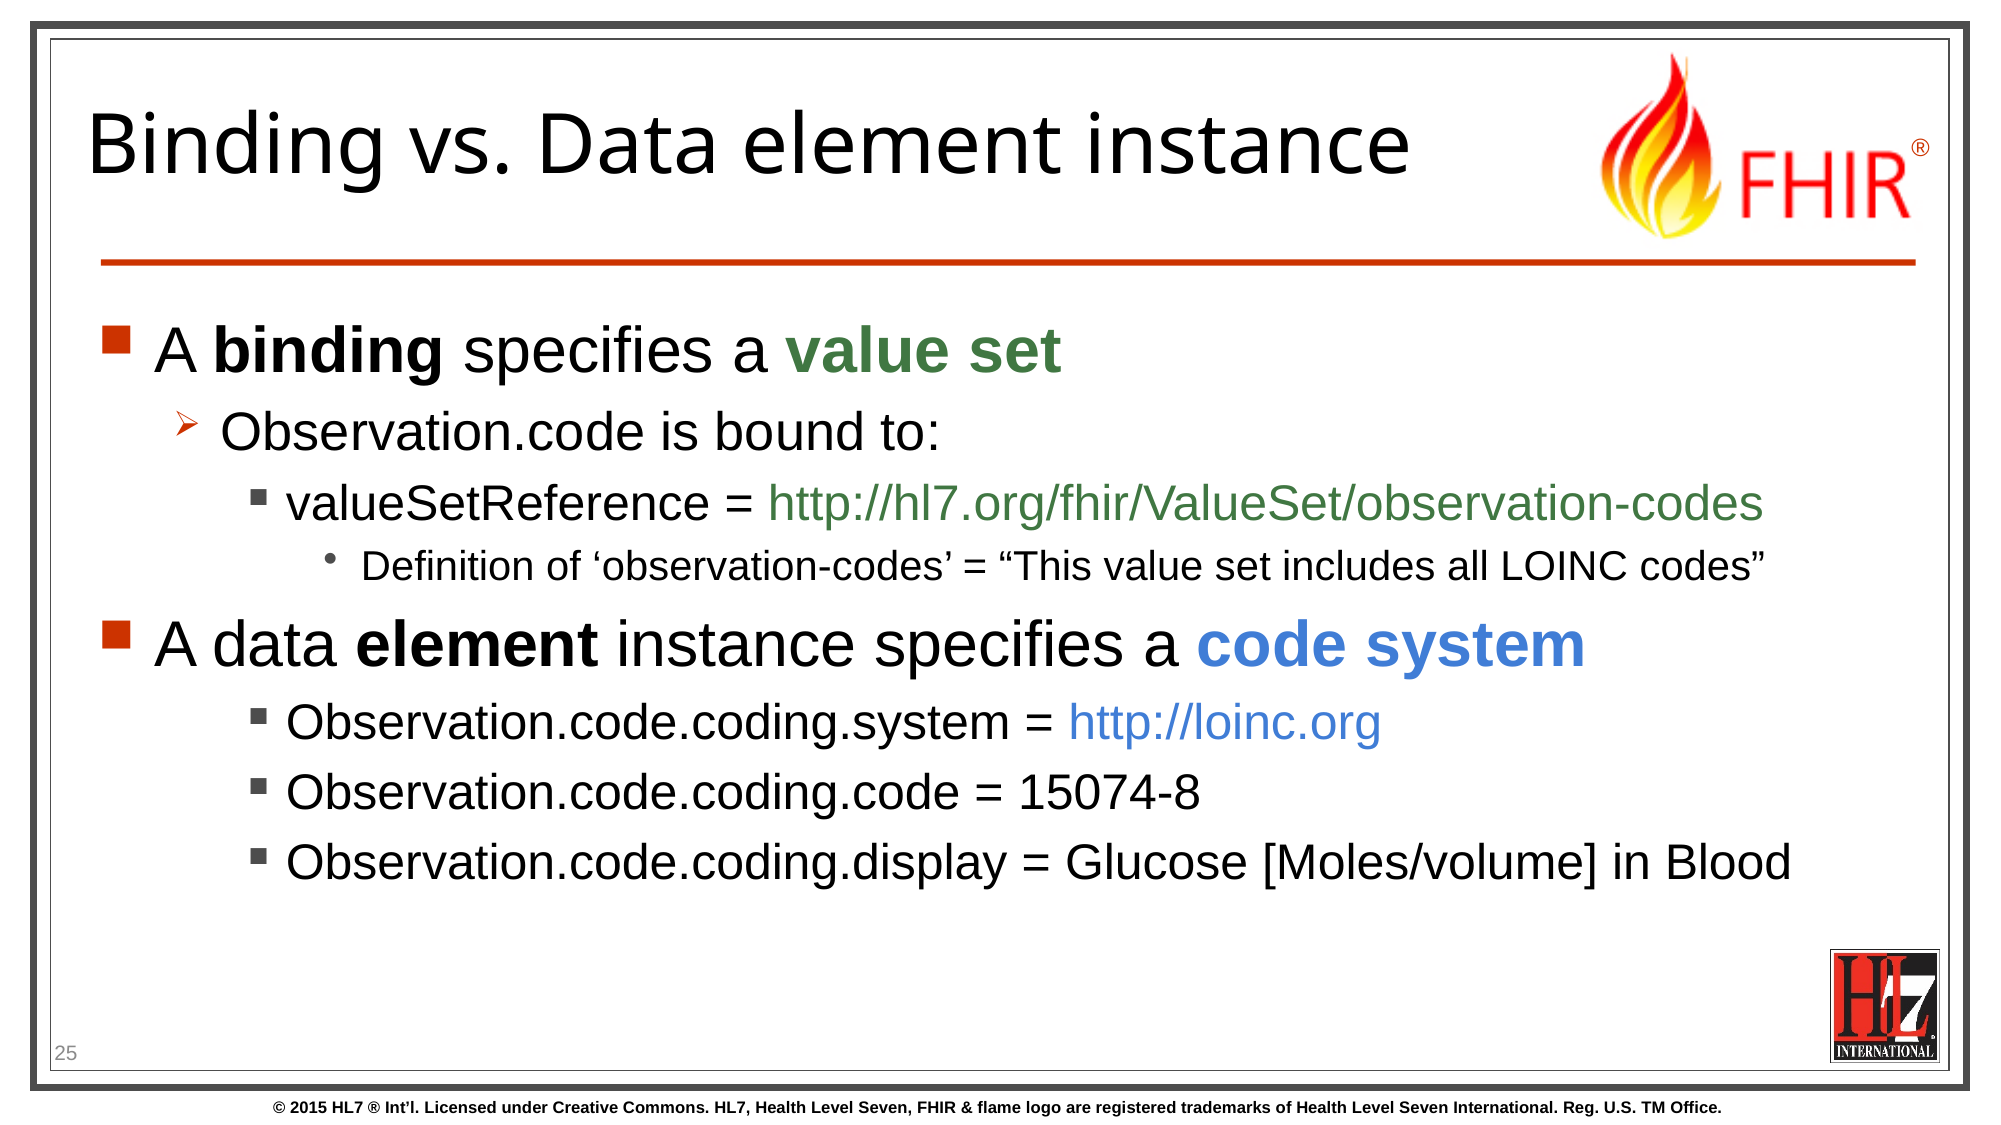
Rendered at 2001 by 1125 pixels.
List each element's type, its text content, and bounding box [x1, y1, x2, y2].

title Binding vs. Data element instance [70, 54, 1595, 244]
slide_number 25 [39, 1034, 197, 1071]
picture [1830, 949, 1940, 1063]
list A binding specifies a value set Observation.code is bound to: valueSetReference = http://hl7.org/fhir/ValueSet/observation-codes Definition of ‘observation-codes’ = “This value set includes all LOINC codes” A data element instance specifies a code system Observation.code.coding.system = http://loinc.org Observation.code.coding.code = 15074-8 Observation.code.coding.display = Glucose [Moles/volume] in Blood [83, 299, 1917, 1059]
picture [1588, 42, 1923, 249]
